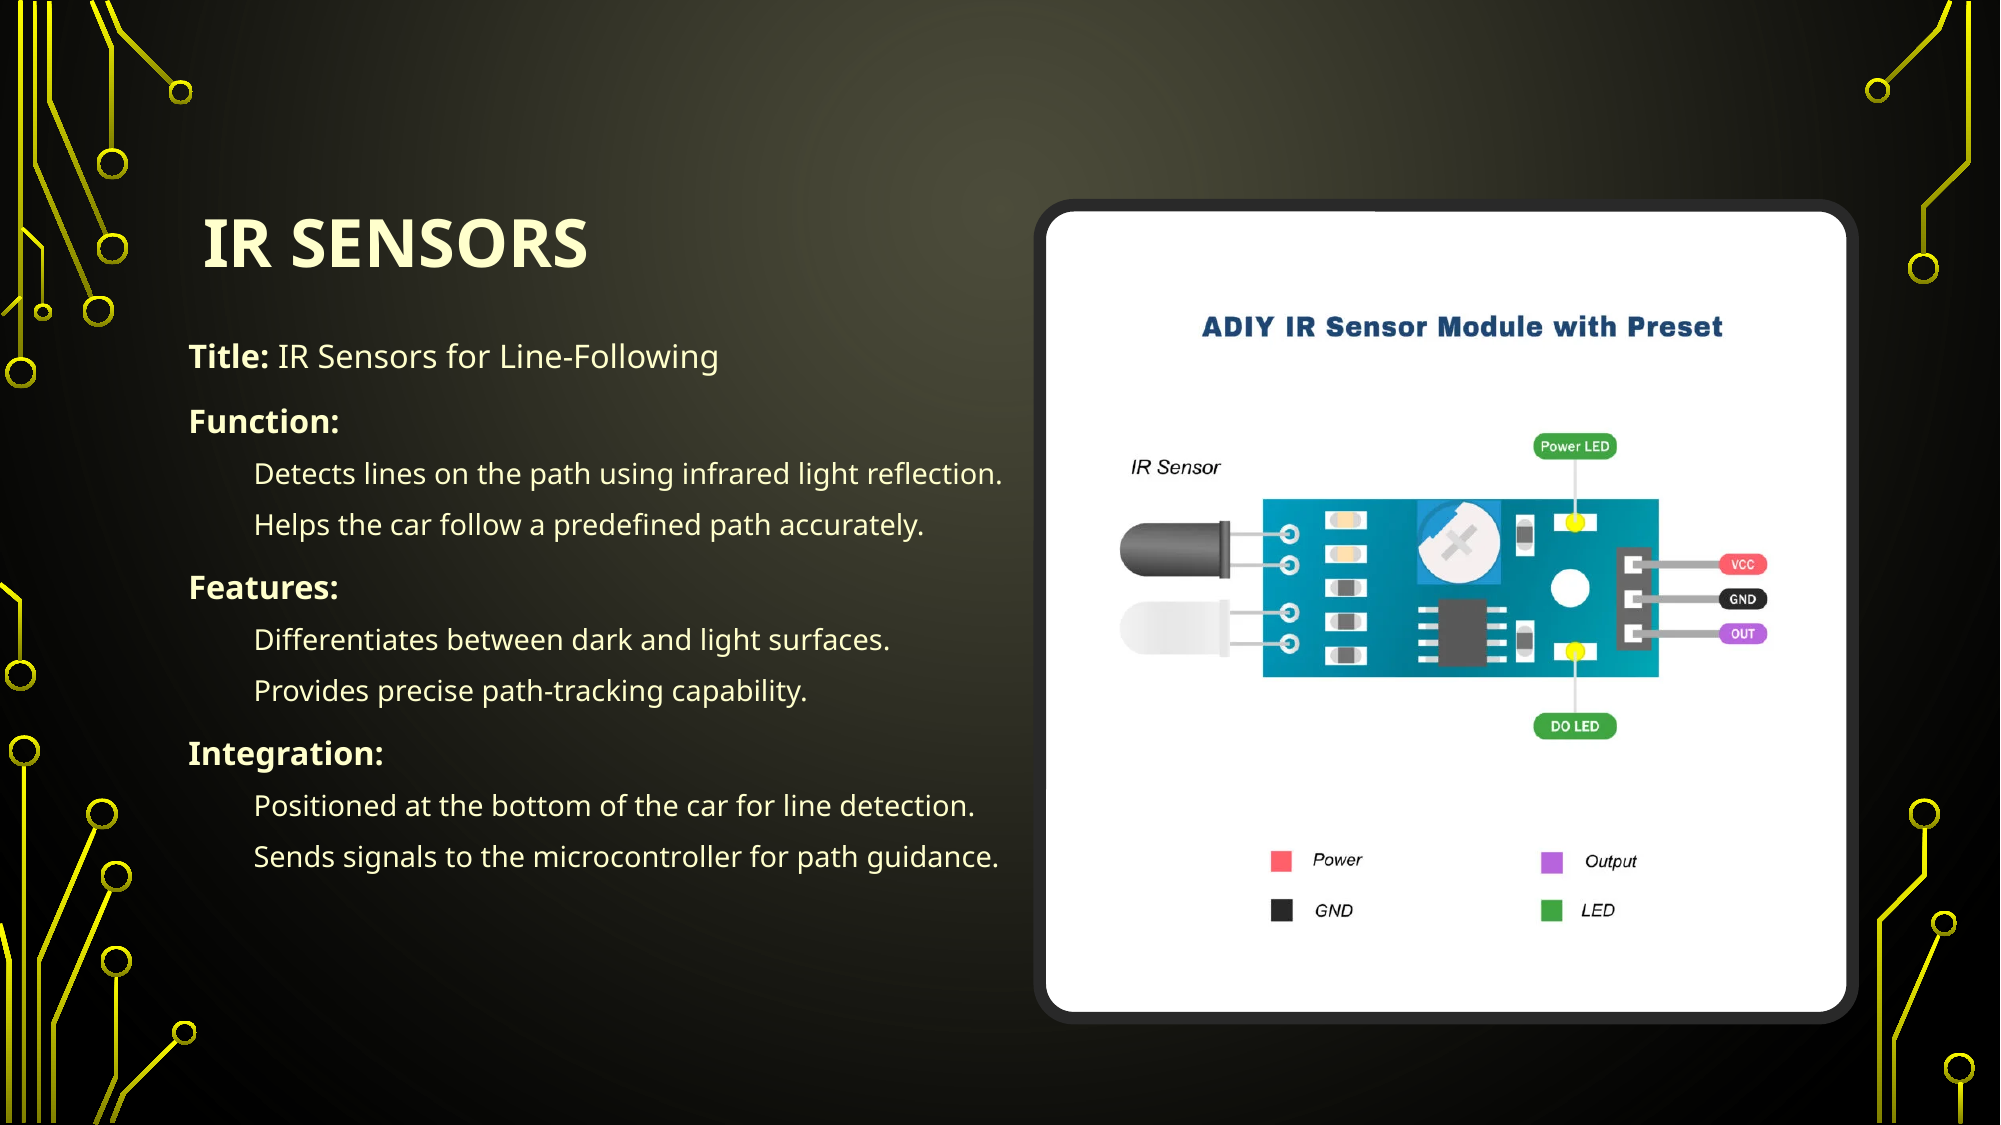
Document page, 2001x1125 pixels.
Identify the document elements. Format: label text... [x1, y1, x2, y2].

list Title: IR Sensors for Line-Following Function: Detects lines on the path using infrared light reflection. Helps the car follow a predefined path accurately. Features: Differentiates between dark and light surfaces. Provides precise path-tracking capability. Integration: Positioned at the bottom of the car for line detection. Sends signals to the microcontroller for path guidance. [173, 320, 1033, 970]
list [1039, 204, 1853, 1019]
title IR Sensors [188, 99, 821, 320]
